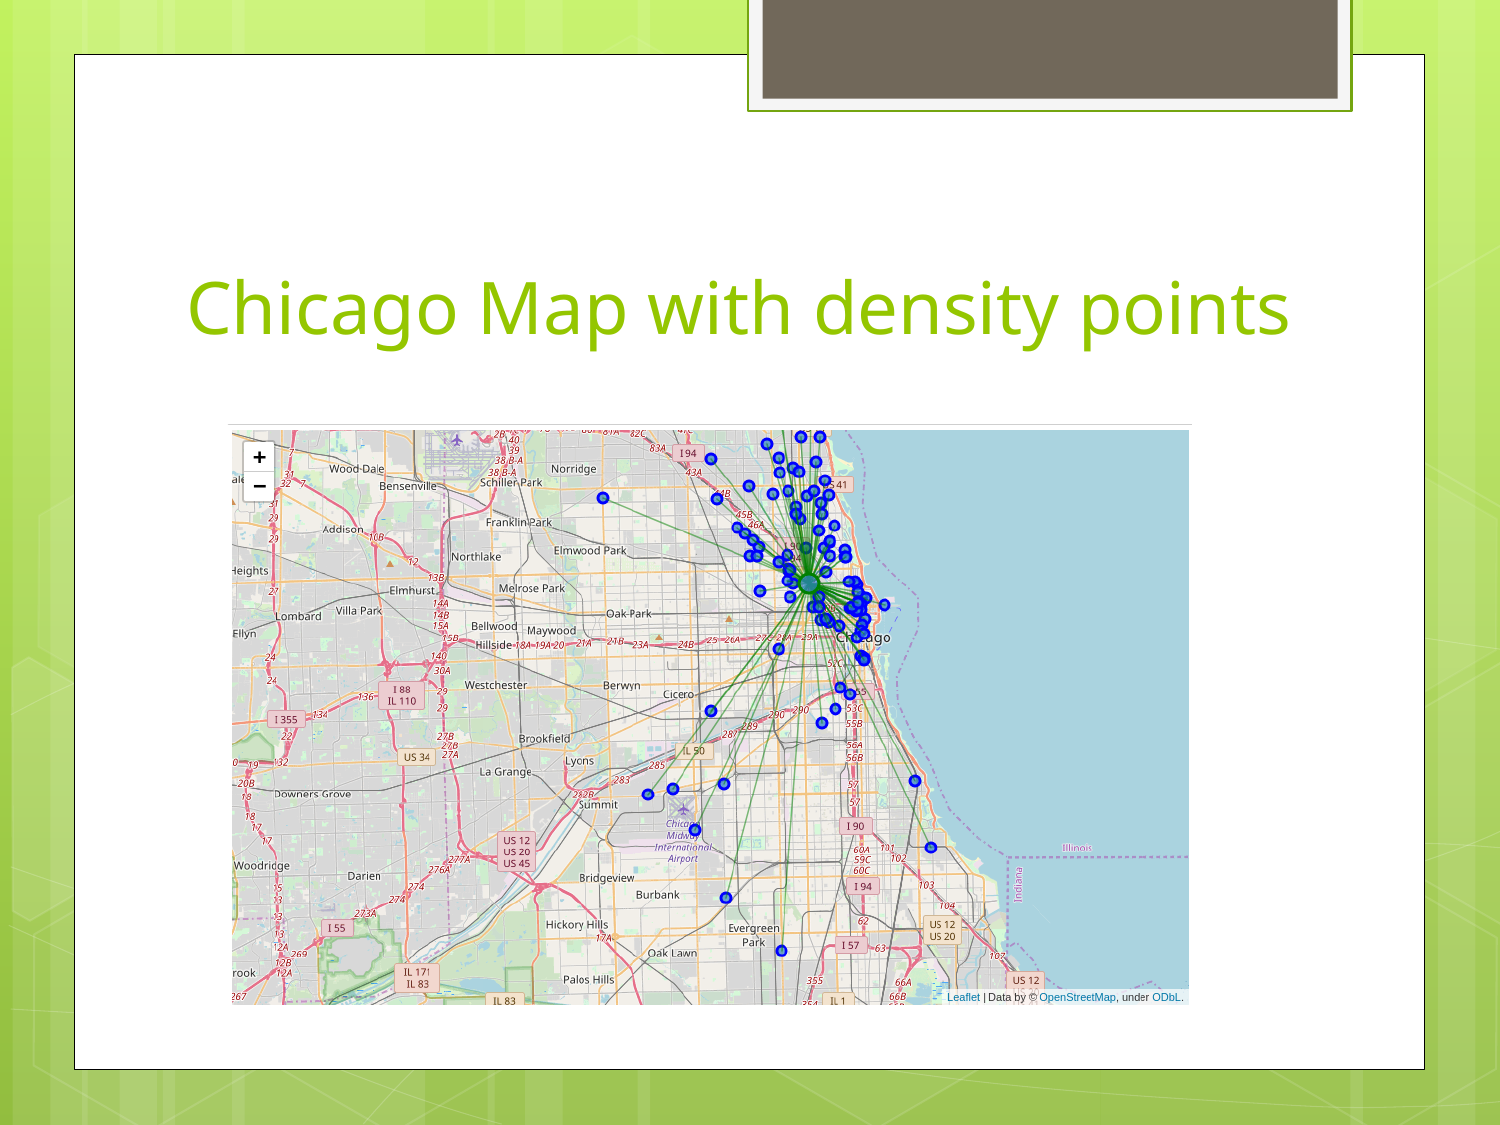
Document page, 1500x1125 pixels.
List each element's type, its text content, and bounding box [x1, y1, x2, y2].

picture [224, 424, 1192, 1011]
title Chicago Map with density points [171, 168, 1324, 357]
